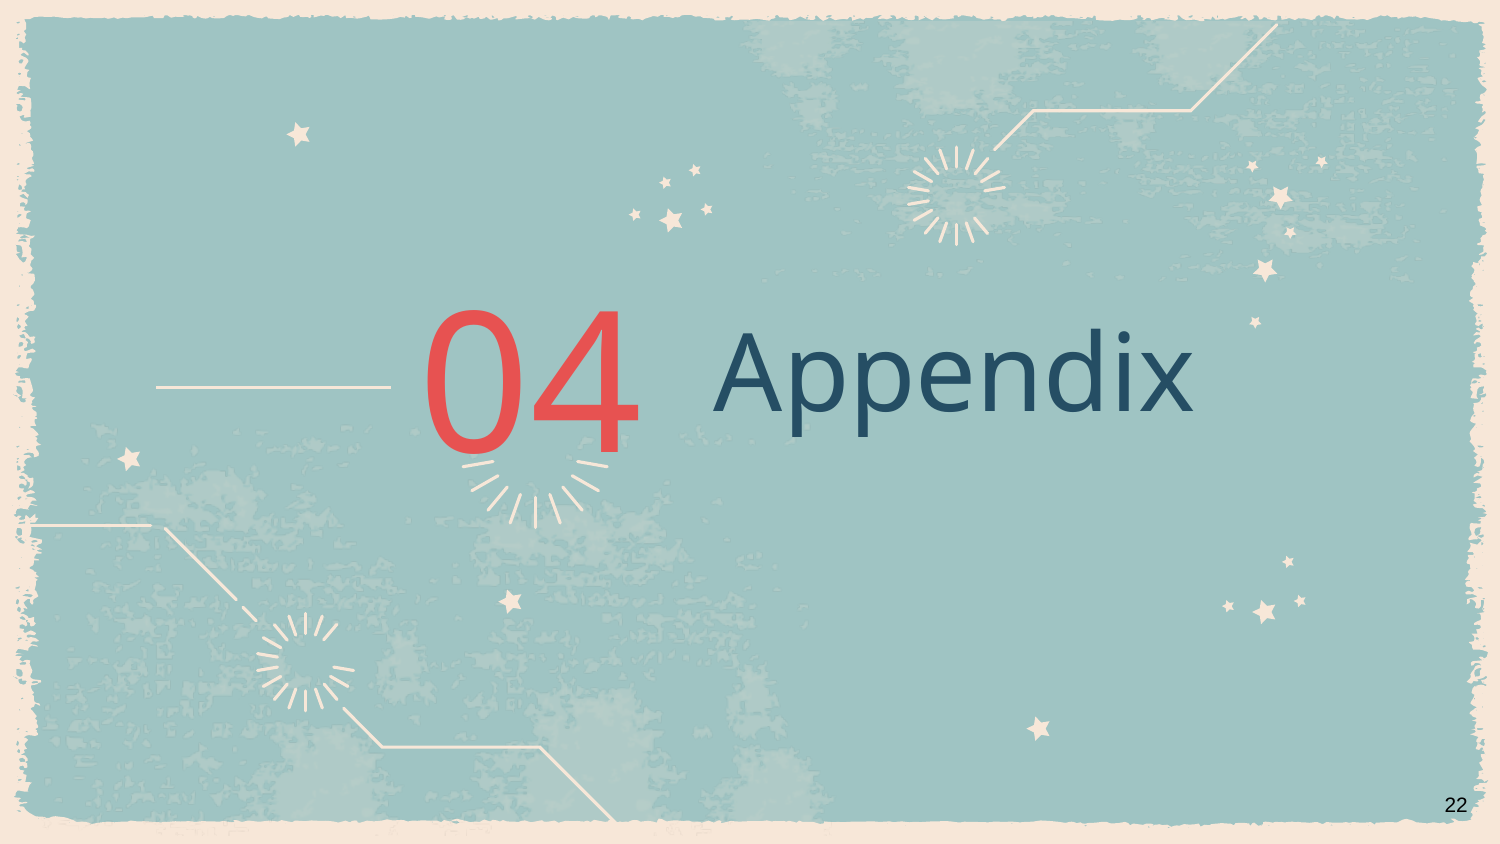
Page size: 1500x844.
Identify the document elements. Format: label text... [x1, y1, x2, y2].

title 04 [403, 287, 750, 461]
text_box 22 [1429, 784, 1483, 825]
picture [14, 391, 862, 836]
picture [715, 21, 1482, 303]
title Appendix [750, 299, 1271, 438]
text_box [908, 24, 1277, 245]
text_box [462, 461, 608, 528]
